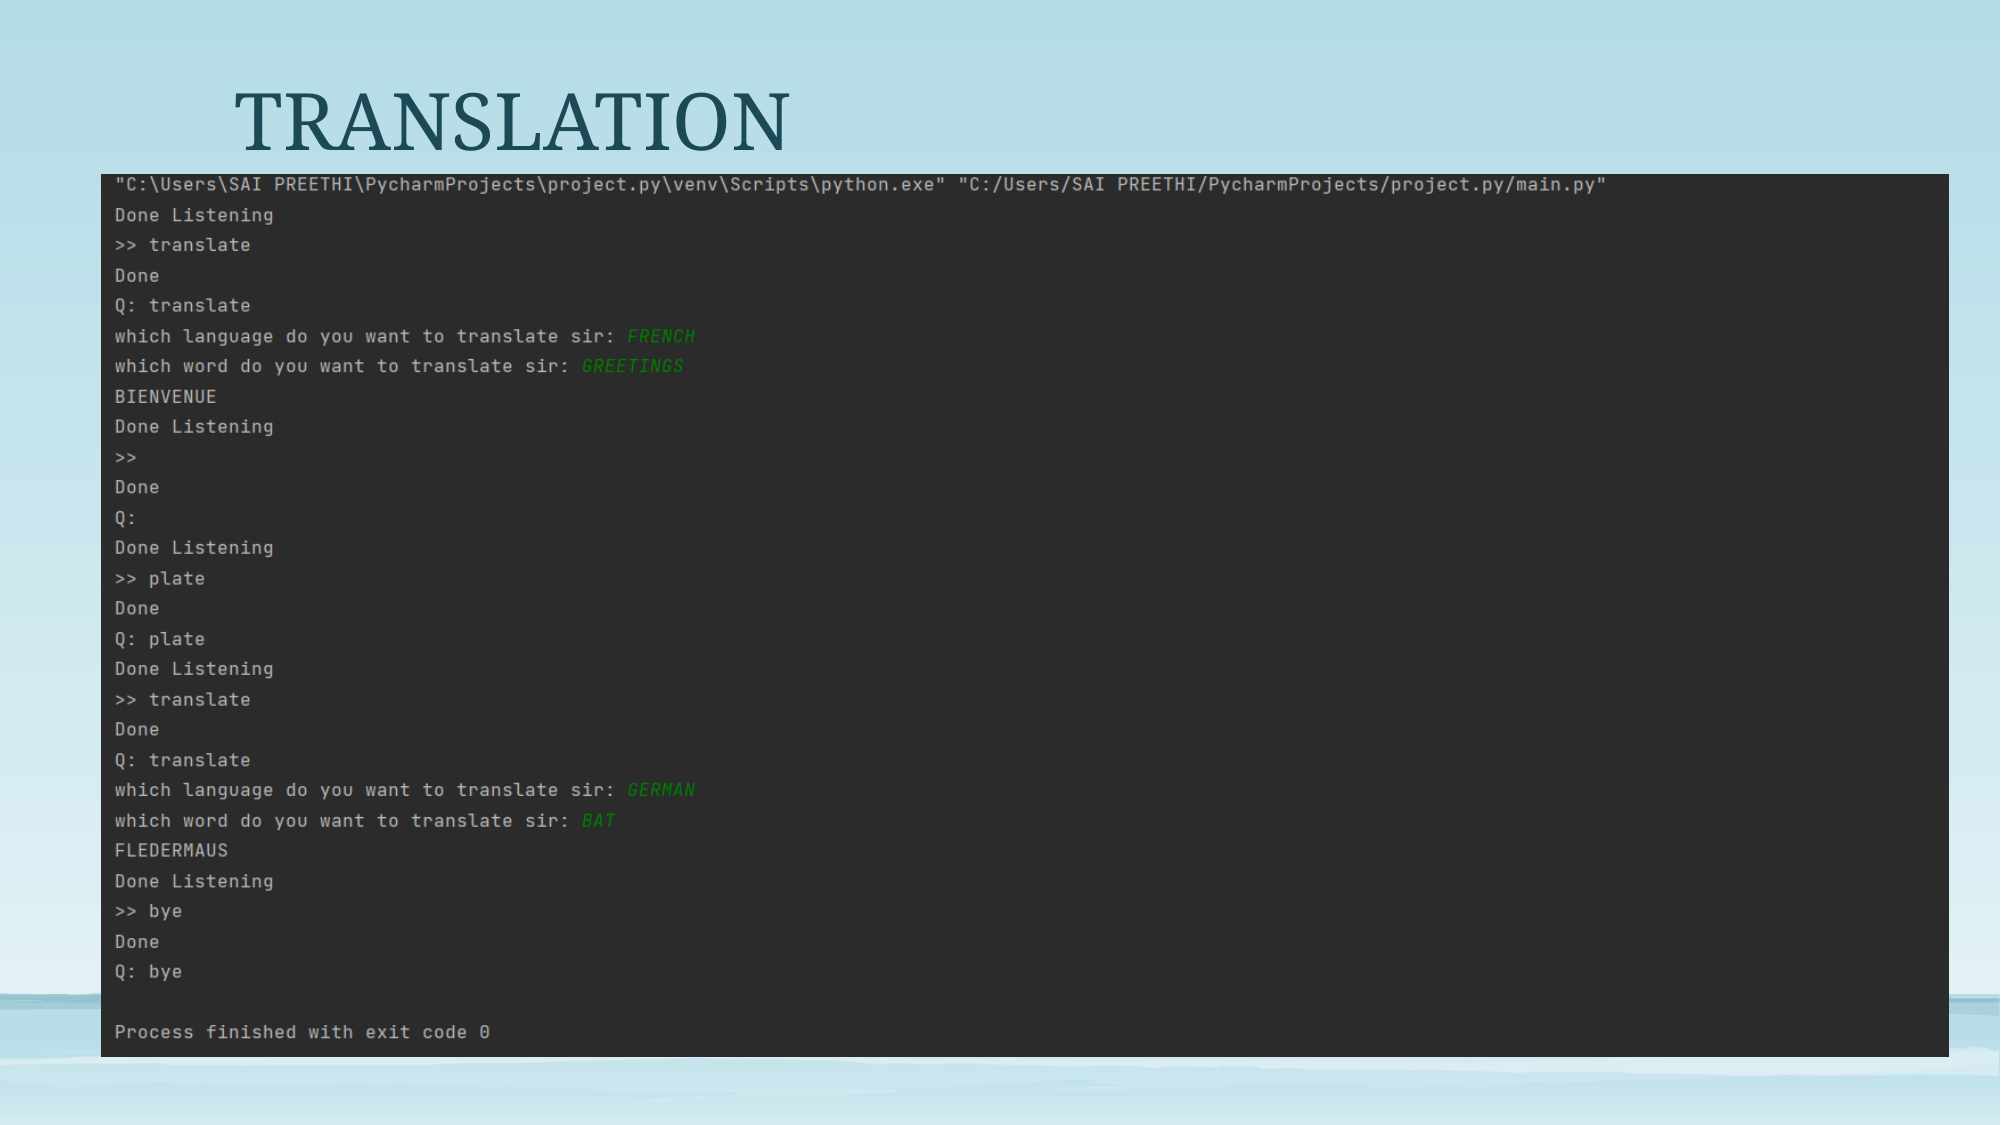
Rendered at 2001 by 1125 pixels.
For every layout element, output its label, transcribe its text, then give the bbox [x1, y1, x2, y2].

title TRANSLATION [219, 43, 1780, 174]
picture [0, 174, 2000, 1103]
